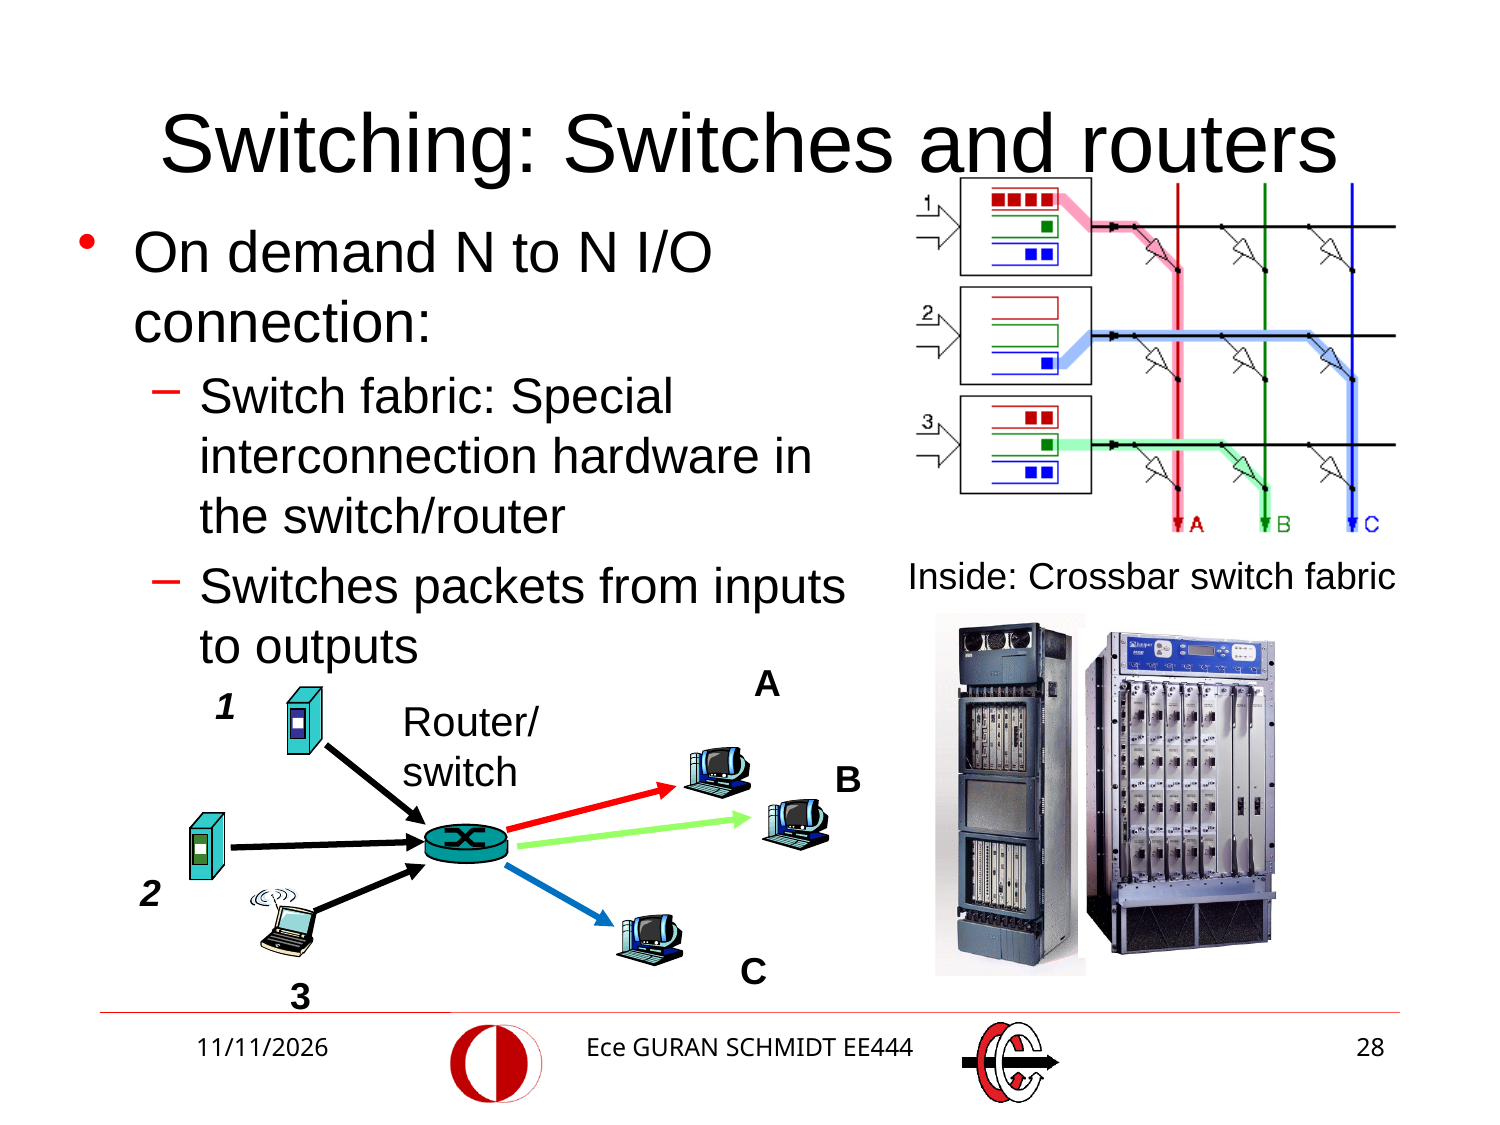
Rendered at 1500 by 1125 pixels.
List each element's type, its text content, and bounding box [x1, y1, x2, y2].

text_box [287, 686, 322, 755]
picture [954, 1019, 1064, 1106]
text_box 2 [125, 861, 176, 922]
text_box 1 [200, 674, 251, 735]
text_box [234, 835, 419, 849]
picture [934, 612, 1286, 976]
list On demand N to N I/O connection: Switch fabric: Special interconnection hardware in the switch/router Switches packets from inputs to outputs [62, 206, 890, 419]
text_box [511, 867, 610, 927]
text_box [650, 783, 677, 796]
picture [448, 1023, 543, 1103]
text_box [424, 824, 508, 864]
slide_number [99, 1024, 426, 1103]
title Switching: Switches and routers [75, 45, 1425, 233]
text_box Inside: Crossbar switch fabric [892, 544, 1422, 605]
picture [915, 176, 1399, 541]
text_box C [725, 939, 783, 999]
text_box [249, 886, 317, 958]
text_box 3 [275, 964, 326, 1024]
text_box A [738, 651, 796, 712]
picture [615, 913, 685, 967]
text_box [517, 812, 752, 847]
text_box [683, 746, 753, 800]
text_box [397, 802, 425, 825]
slide_number 28 [1074, 1024, 1401, 1103]
text_box B [820, 748, 878, 808]
text_box [321, 863, 422, 909]
picture [187, 811, 230, 883]
text_box Router/ switch [387, 687, 650, 802]
footer Ece GURAN SCHMIDT EE444 [512, 1024, 988, 1103]
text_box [761, 798, 831, 852]
